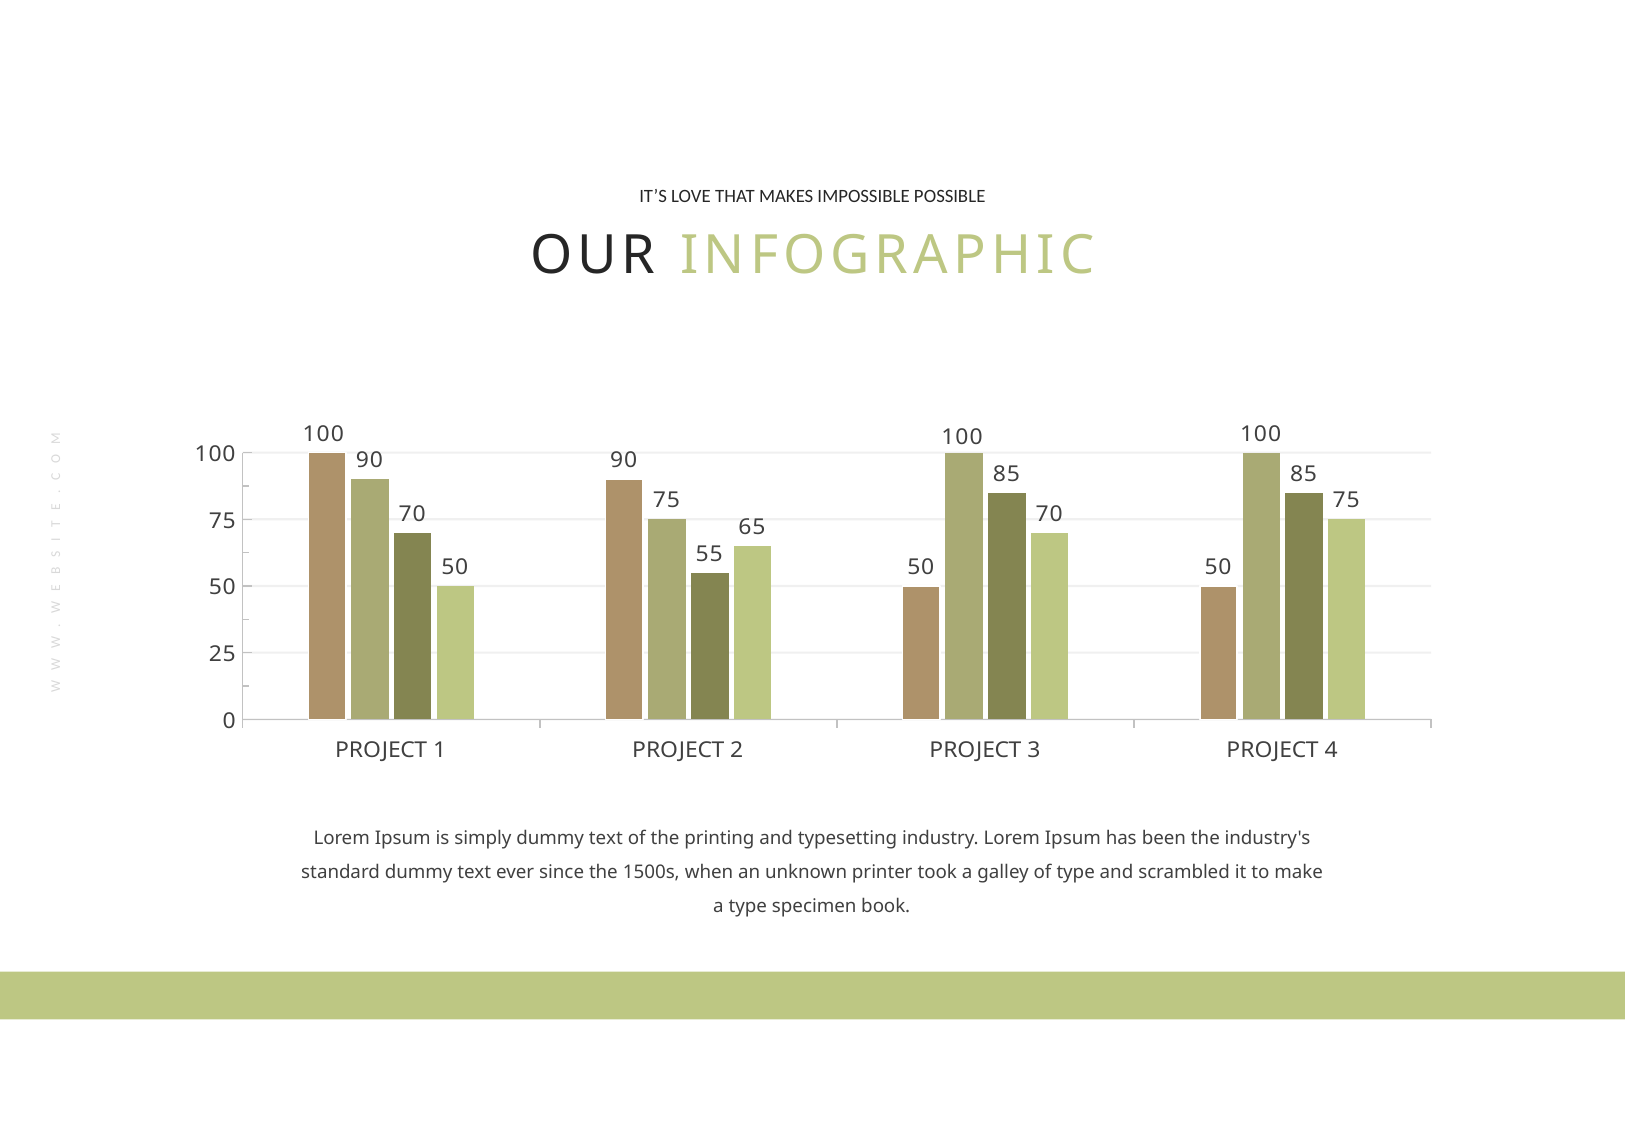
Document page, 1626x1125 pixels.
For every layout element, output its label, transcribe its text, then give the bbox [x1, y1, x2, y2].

text_box IT’S LOVE THAT MAKES IMPOSSIBLE POSSIBLE [624, 176, 1001, 214]
text_box [0, 970, 1625, 1021]
chart [192, 417, 1433, 764]
text_box Lorem Ipsum is simply dummy text of the printing and typesetting industry. Lorem Ipsum has been the industry's standard dummy text ever since the 1500s, when an unknown printer took a galley of type and scrambled it to make a type specimen book. [281, 806, 1343, 912]
text_box OUR INFOGRAPHIC [455, 211, 1170, 292]
text_box WWW.WEBSITE.COM [46, 410, 63, 715]
